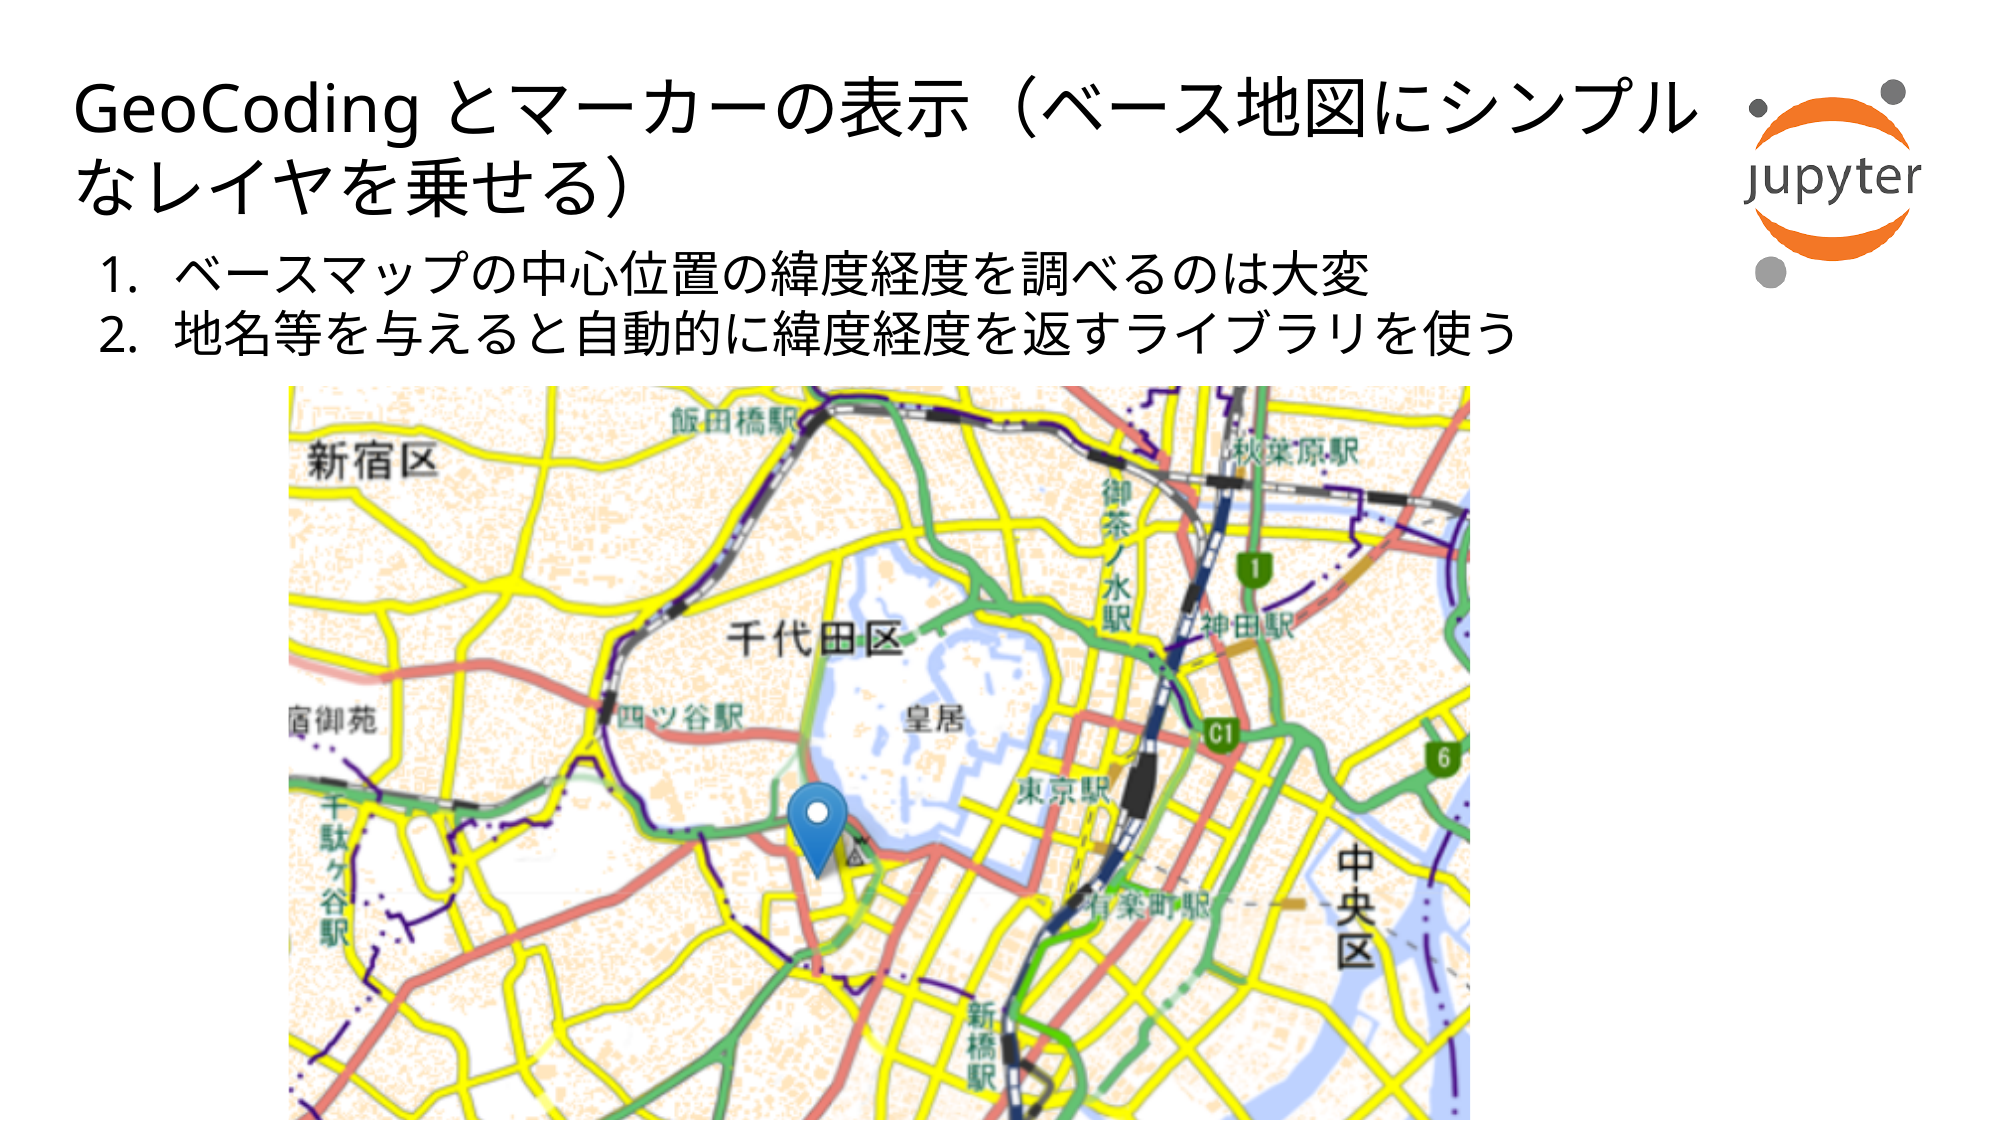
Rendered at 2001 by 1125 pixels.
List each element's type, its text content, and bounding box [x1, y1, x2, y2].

text_box GeoCodingとマーカーの表示（ベース地図にシンプルなレイヤを乗せる） [57, 58, 1726, 234]
picture [1741, 76, 1924, 289]
text_box ベースマップの中心位置の緯度経度を調べるのは大変 地名等を与えると自動的に緯度経度を返すライブラリを使う [84, 235, 1538, 371]
picture [288, 386, 1471, 1120]
